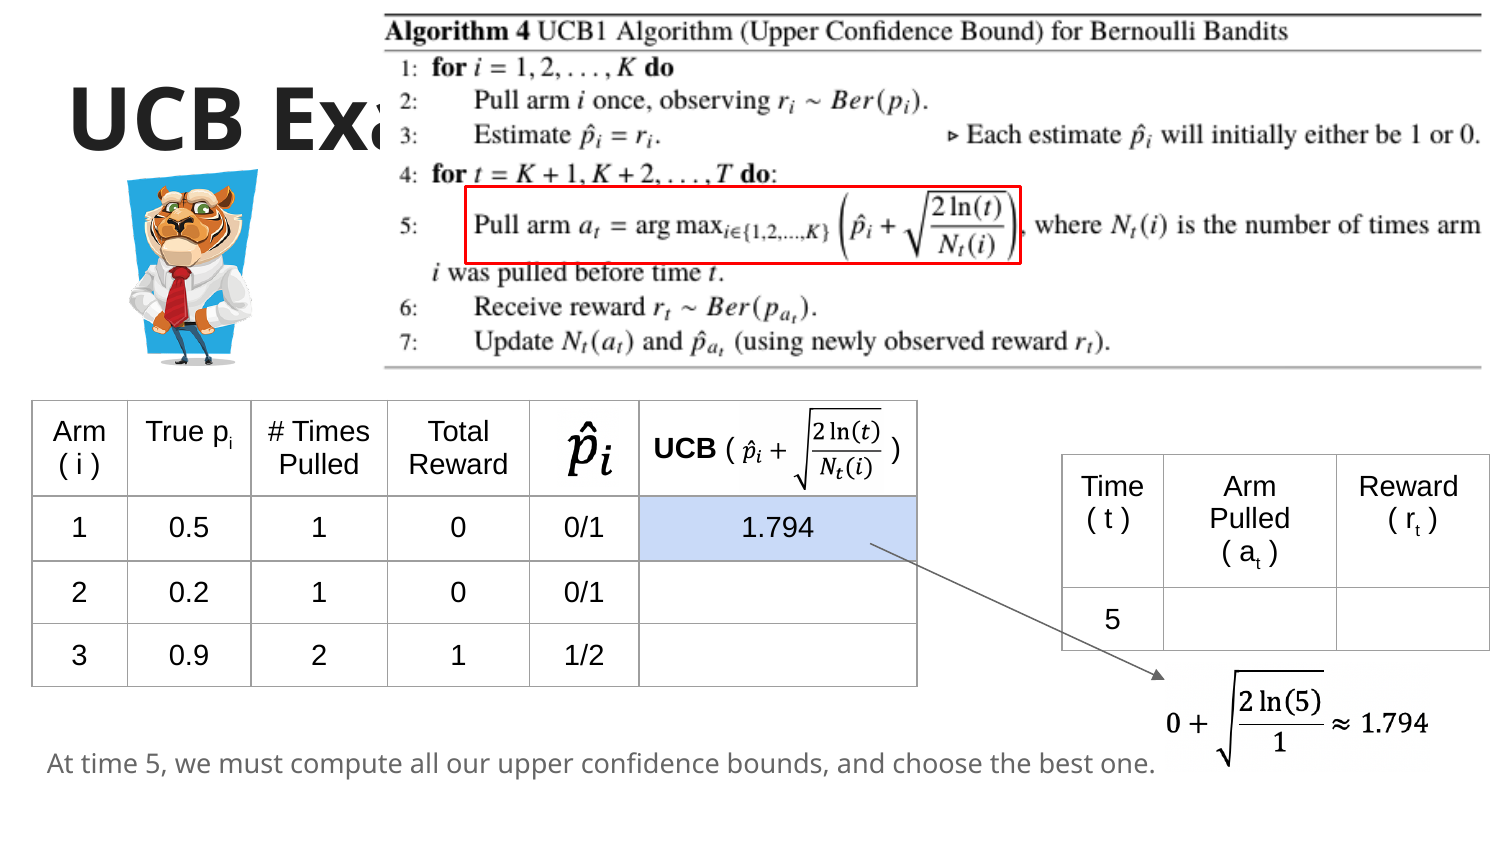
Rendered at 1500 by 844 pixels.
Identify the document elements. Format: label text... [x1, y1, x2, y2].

picture [380, 8, 1485, 373]
picture [126, 169, 258, 366]
table_cell 1/2 [530, 624, 638, 686]
table_header Time ( t ) [1063, 455, 1163, 541]
table_cell 0 [388, 562, 529, 623]
table_header Reward ( rt ) [1337, 455, 1489, 587]
table_cell 0/1 [530, 497, 638, 560]
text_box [869, 543, 1166, 680]
picture [1165, 662, 1430, 772]
table_header UCB ( ) [884, 401, 916, 495]
table_header True pi [128, 401, 250, 495]
table_header Total Reward [388, 401, 529, 495]
table_cell 0.5 [128, 497, 250, 560]
table_cell 0.2 [128, 562, 250, 623]
table_header [530, 401, 638, 495]
picture [739, 402, 884, 493]
table_cell [640, 624, 866, 686]
table_header Arm Pulled ( at ) [1164, 455, 1336, 587]
table_cell 0/1 [530, 562, 638, 623]
table_cell 2 [252, 624, 387, 686]
table_cell 0.9 [128, 624, 250, 686]
table_cell 1.794 [640, 497, 916, 560]
table_cell 1 [388, 624, 529, 686]
table_cell 1 [252, 562, 387, 623]
table_cell [640, 562, 864, 623]
picture [557, 408, 619, 487]
table_cell 0 [388, 497, 529, 560]
table_header Arm ( i ) [33, 401, 127, 495]
table_cell [1337, 588, 1489, 650]
table_header # Times Pulled [252, 401, 387, 495]
table_cell 2 [33, 562, 127, 623]
table_cell 1 [33, 497, 127, 560]
table_cell 1 [252, 497, 387, 560]
table_cell 3 [33, 624, 127, 686]
title UCB Example [51, 48, 375, 180]
table_header UCB ( ) [640, 401, 738, 495]
list At time 5, we must compute all our upper confidence bounds, and choose the best one. [31, 731, 1430, 817]
table_cell [1170, 588, 1336, 650]
